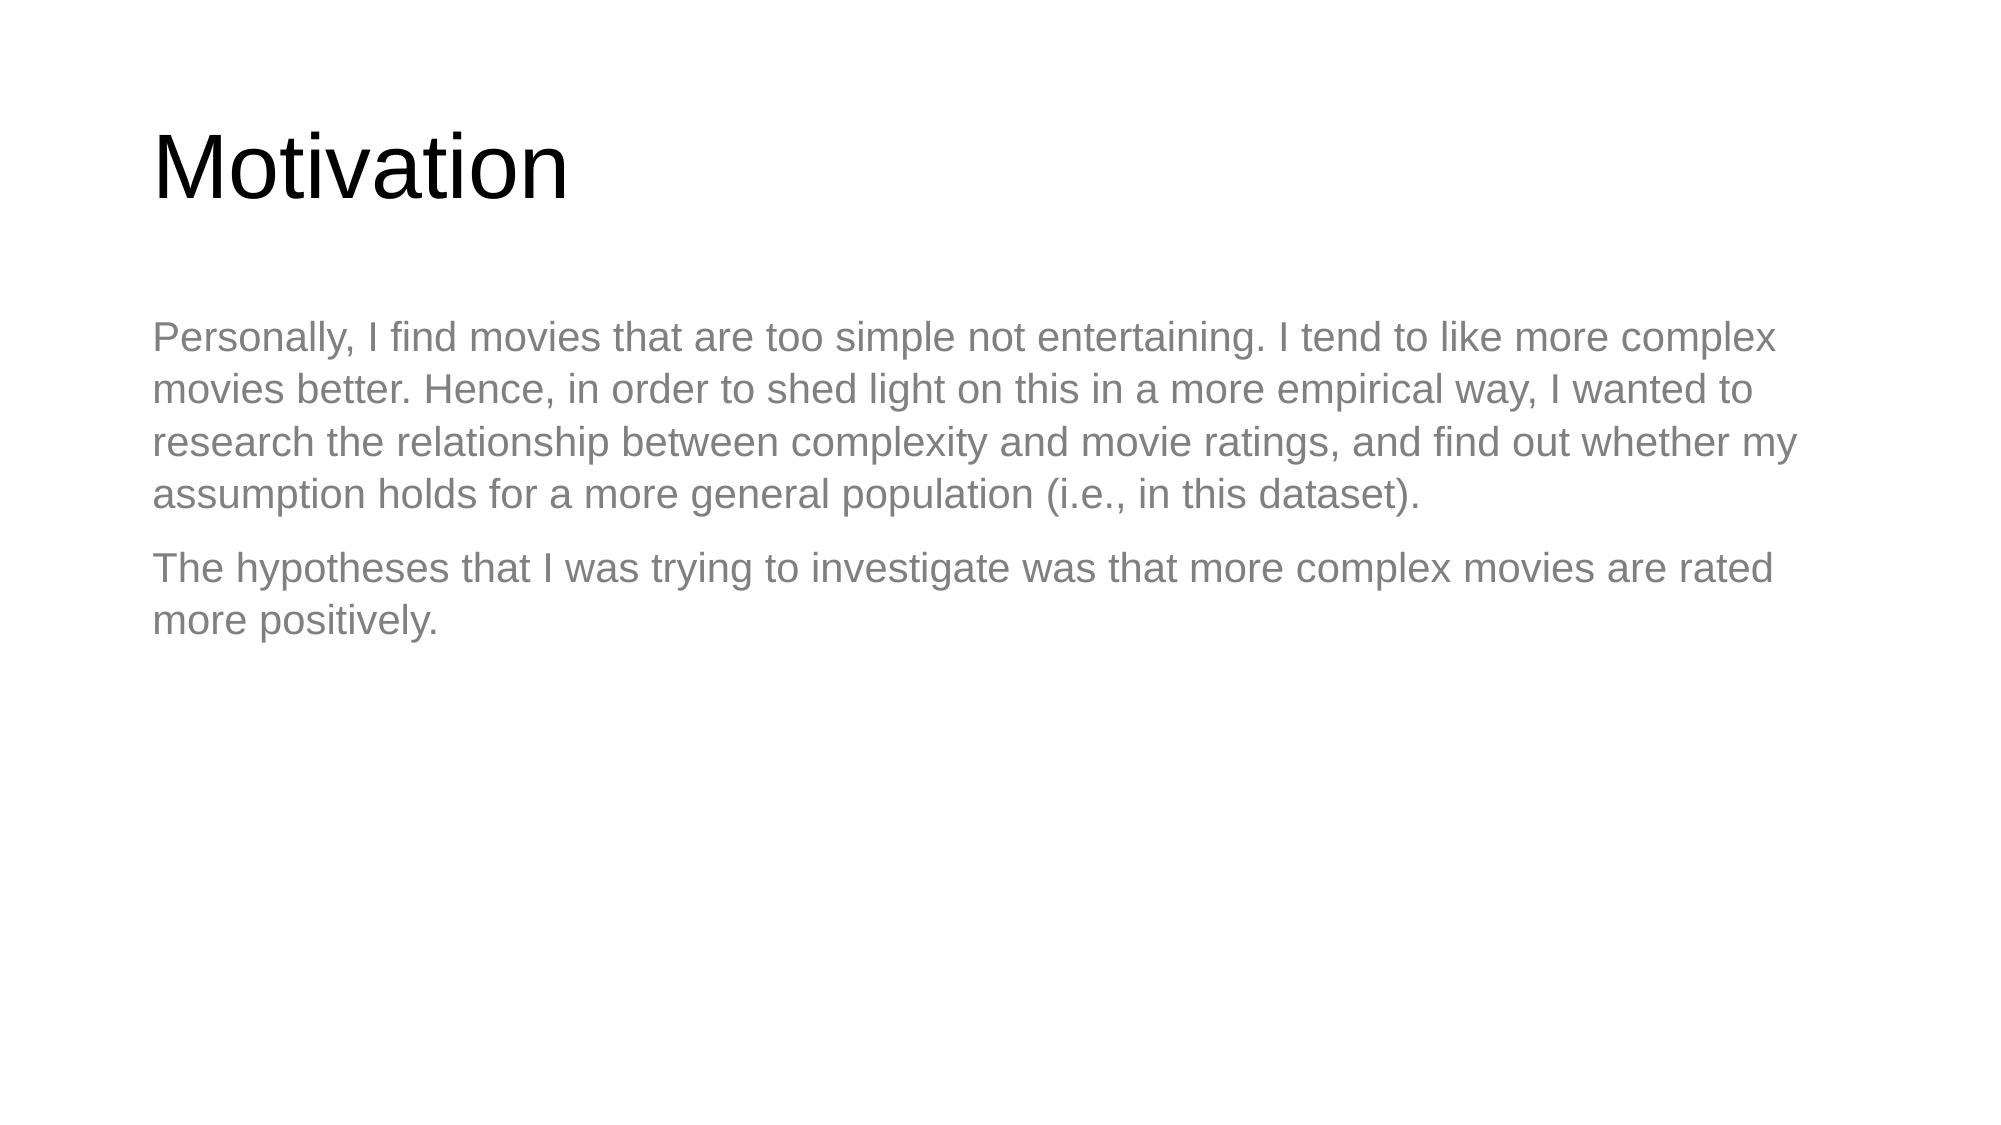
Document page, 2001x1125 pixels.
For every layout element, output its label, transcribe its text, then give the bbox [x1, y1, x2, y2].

list Personally, I find movies that are too simple not entertaining. I tend to like more complex movies better. Hence, in order to shed light on this in a more empirical way, I wanted to research the relationship between complexity and movie ratings, and find out whether my assumption holds for a more general population (i.e., in this dataset). The hypotheses that I was trying to investigate was that more complex movies are rated more positively. [137, 299, 1863, 1014]
title Motivation [137, 59, 1863, 278]
